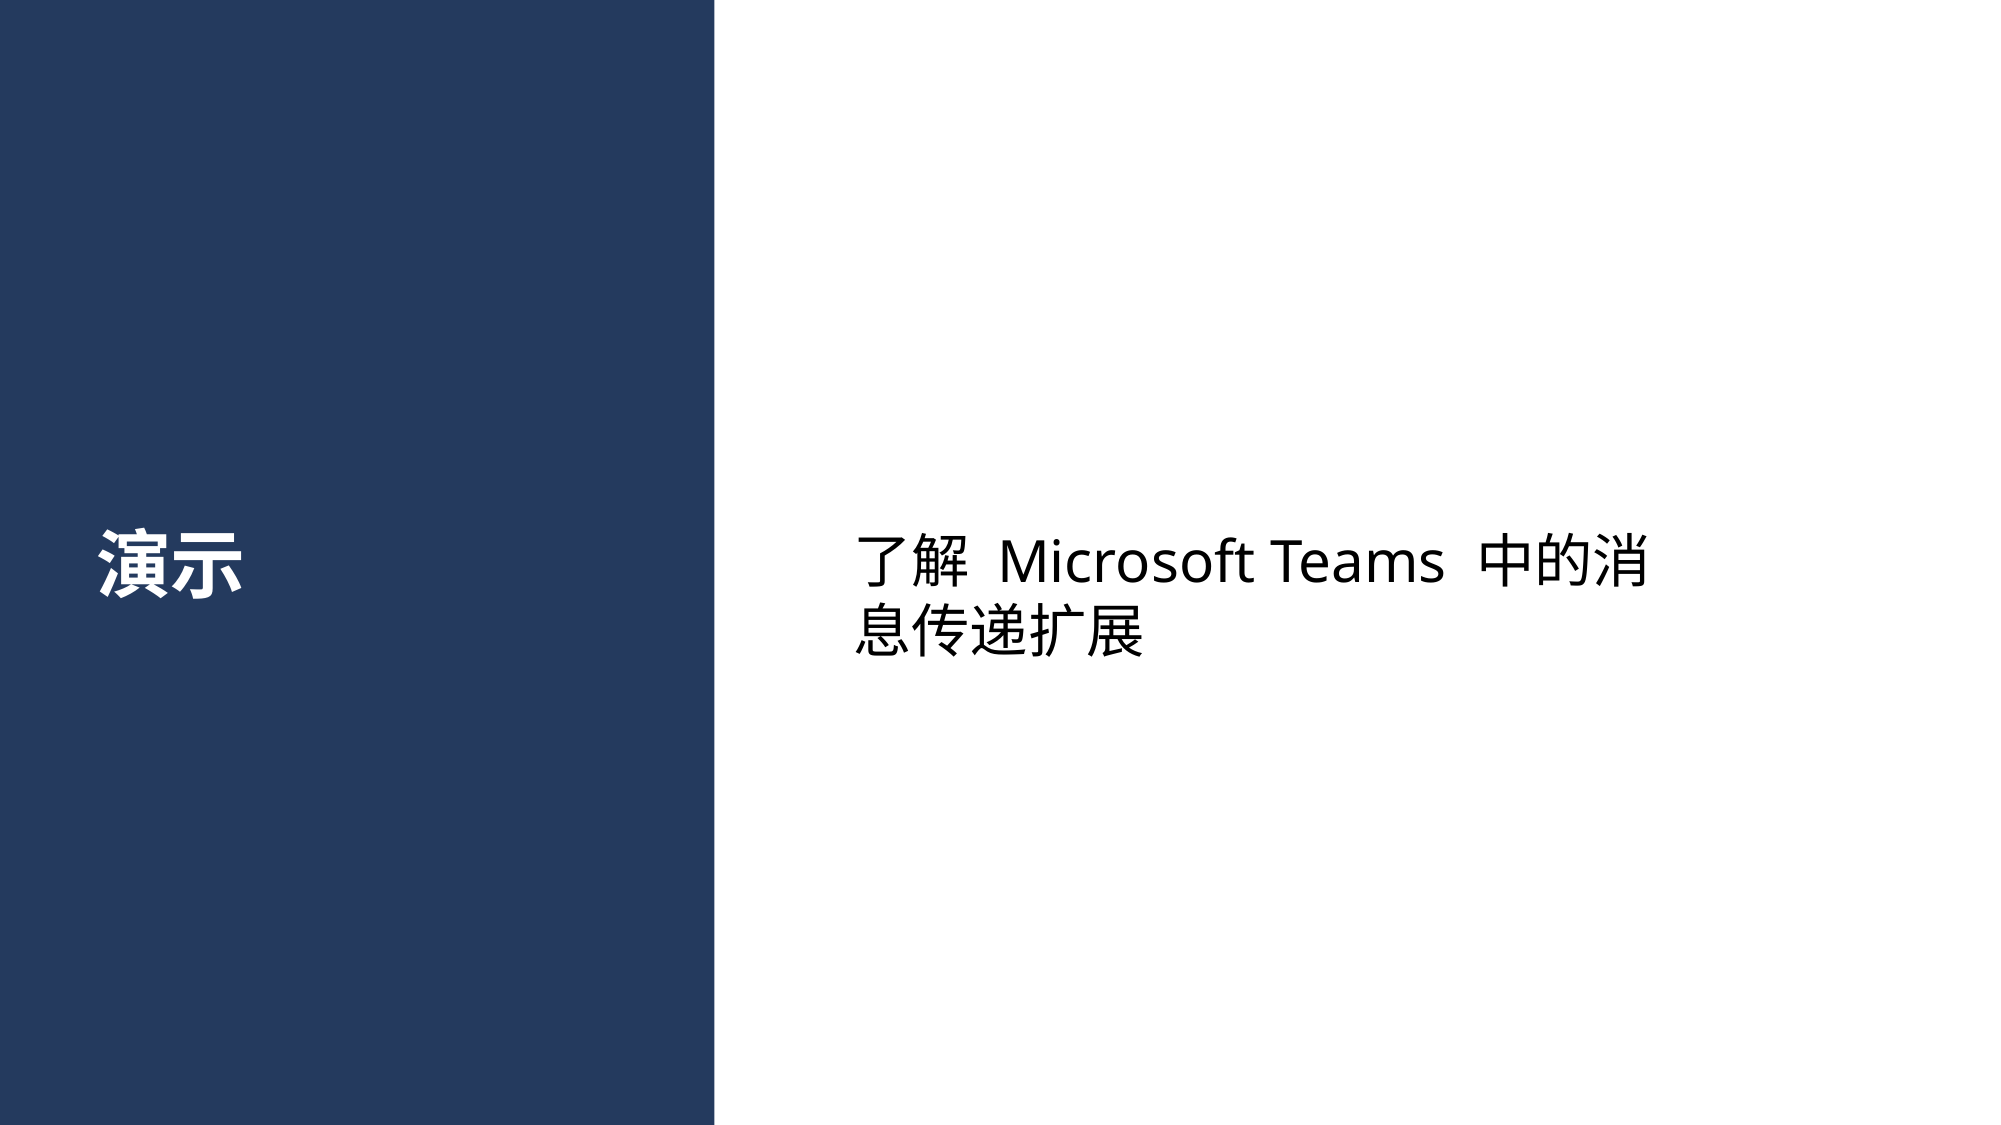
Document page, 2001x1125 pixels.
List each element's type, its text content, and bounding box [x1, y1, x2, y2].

title 演示 [96, 516, 619, 608]
text_box 了解 Microsoft Teams 中的消息传递扩展 [838, 516, 1707, 672]
